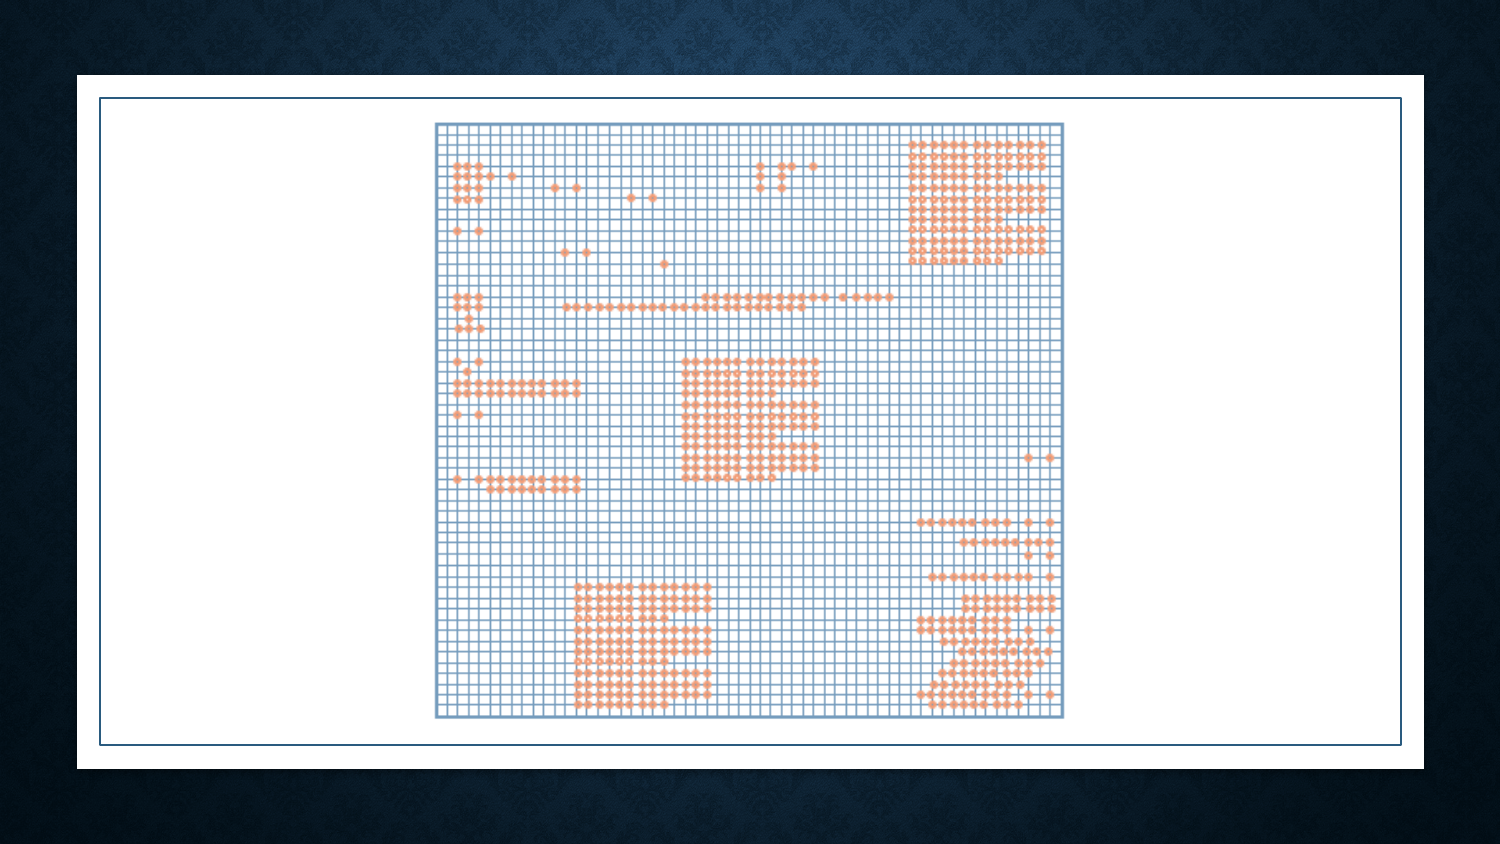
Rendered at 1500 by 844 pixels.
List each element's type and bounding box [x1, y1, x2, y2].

text_box [91, 89, 1410, 755]
text_box [98, 97, 1403, 747]
picture [432, 117, 1072, 725]
